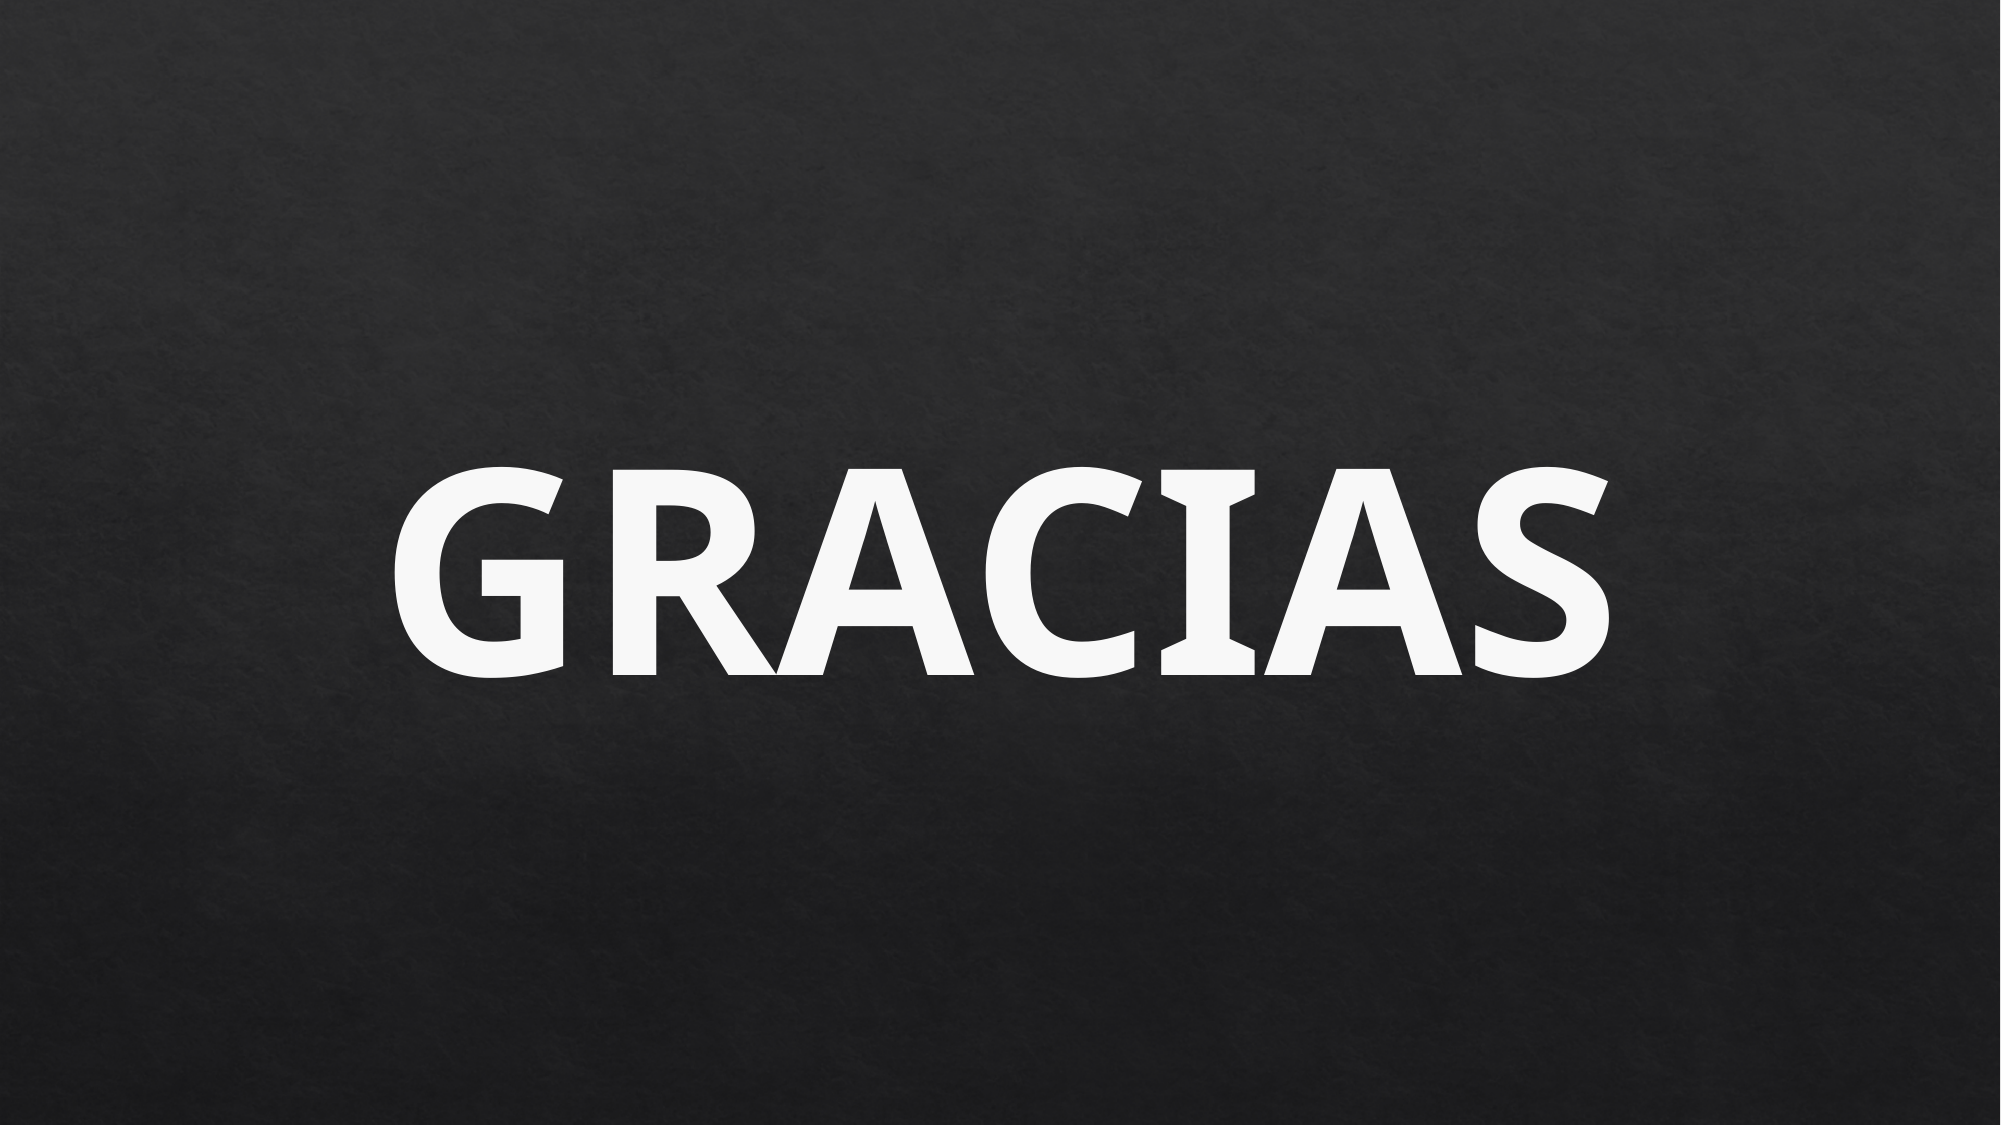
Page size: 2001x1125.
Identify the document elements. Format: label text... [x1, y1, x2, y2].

text_box GRACIAS [281, 380, 1719, 741]
